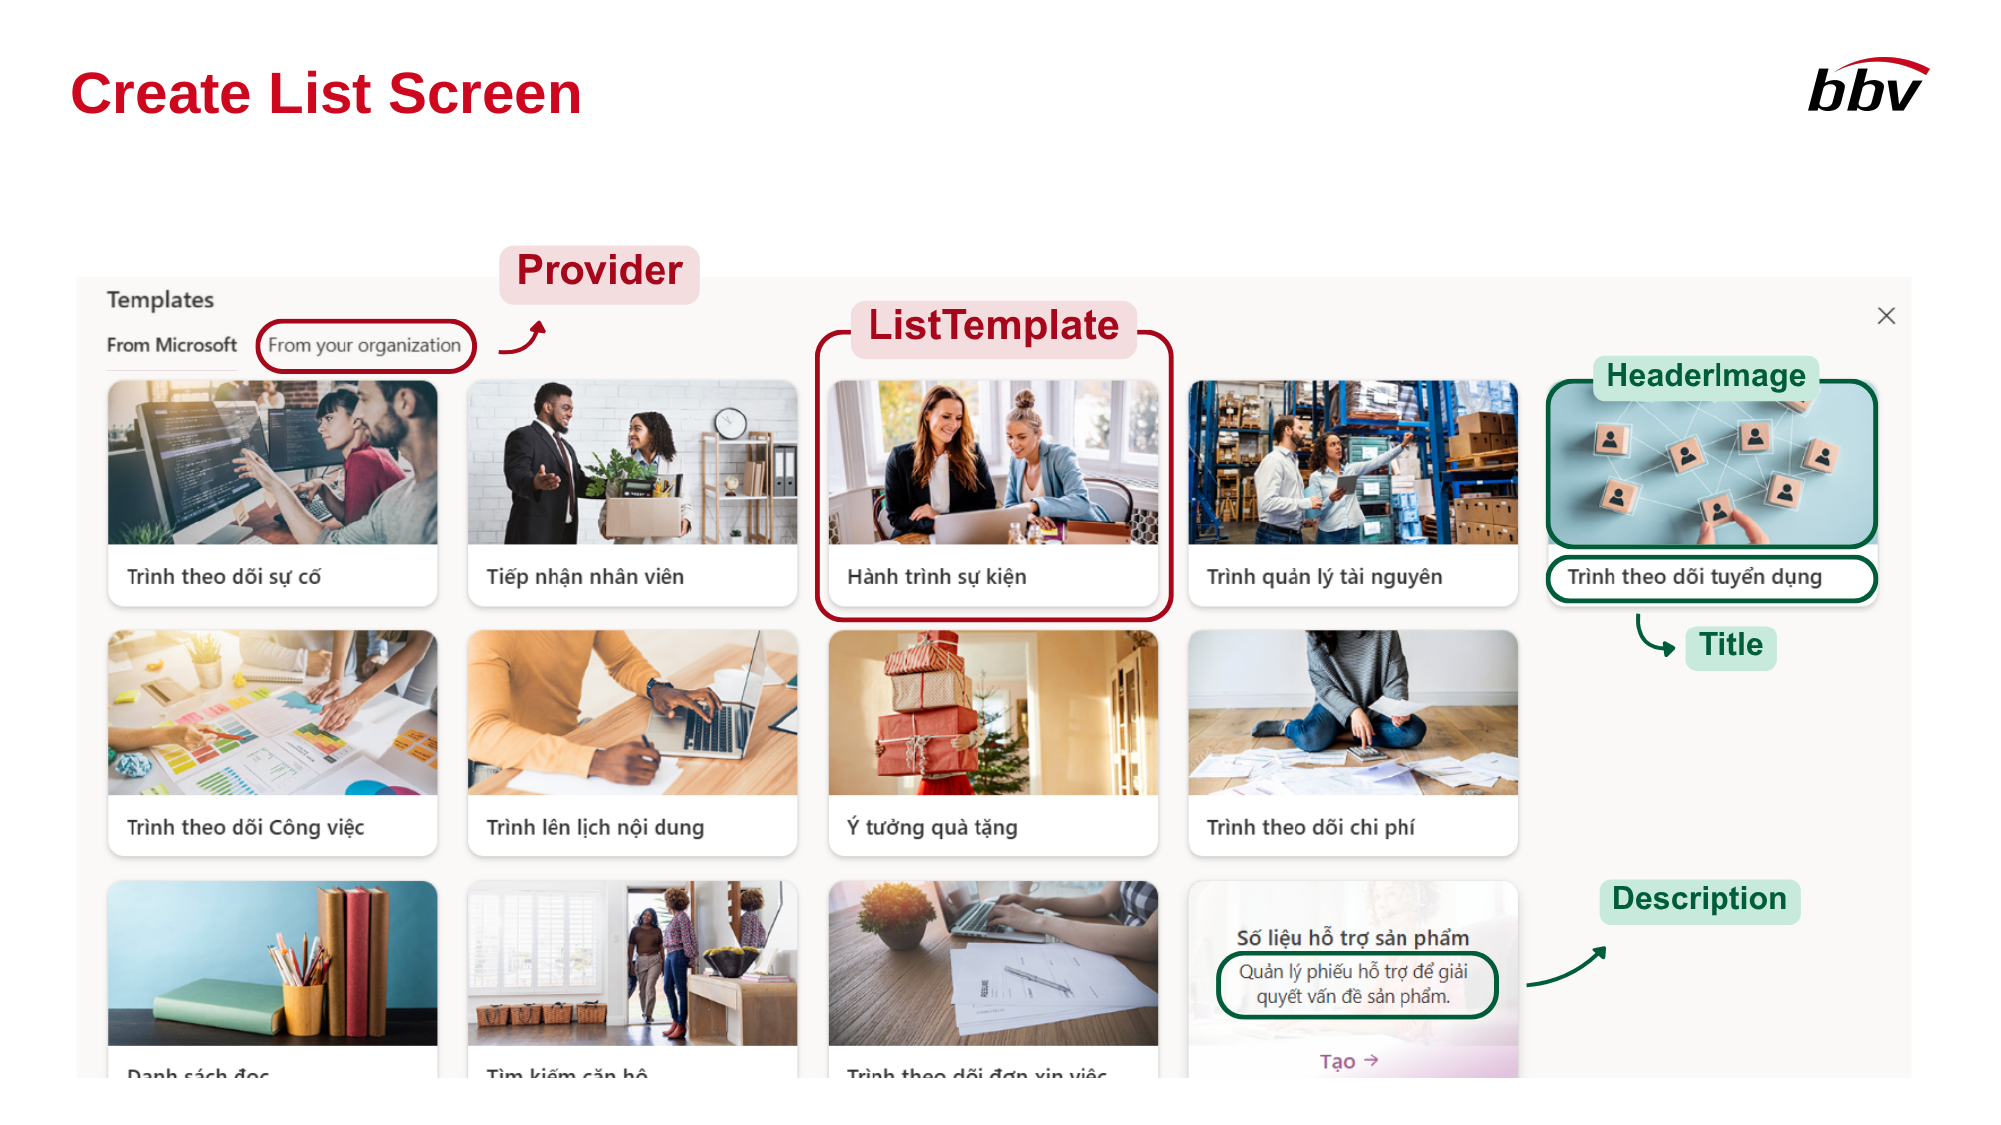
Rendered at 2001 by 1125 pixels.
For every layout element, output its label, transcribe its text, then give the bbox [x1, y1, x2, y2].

title Create List Screen [70, 0, 1666, 179]
picture [70, 179, 1930, 1079]
picture [1808, 57, 1930, 111]
